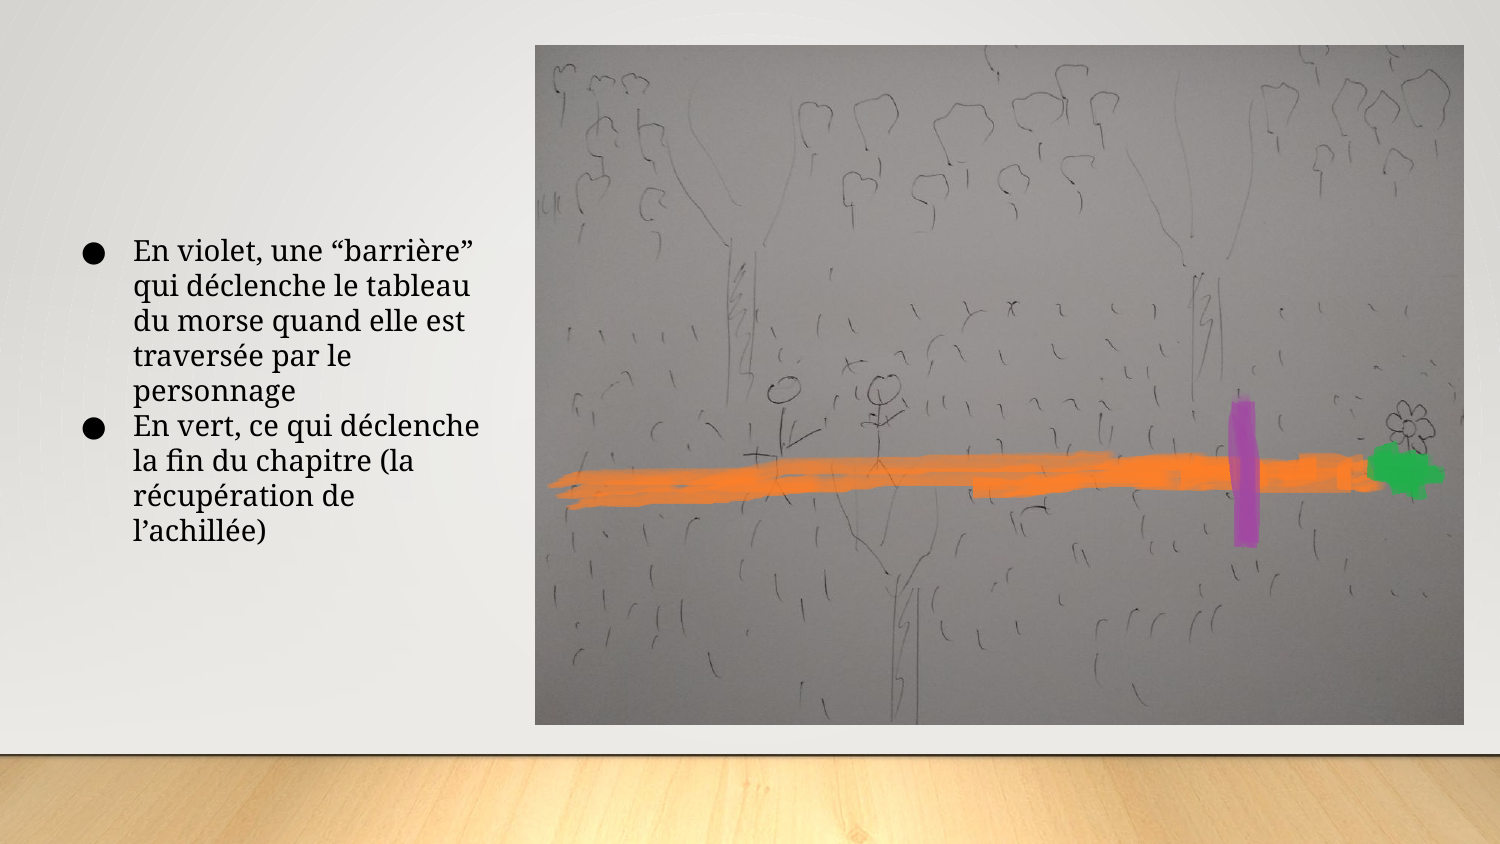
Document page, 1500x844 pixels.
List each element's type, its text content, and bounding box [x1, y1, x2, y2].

picture [534, 45, 1464, 725]
text_box En violet, une “barrière” qui déclenche le tableau du morse quand elle est traversée par le personnage En vert, ce qui déclenche la fin du chapitre (la récupération de l’achillée) [43, 217, 505, 552]
picture [0, 754, 1500, 844]
